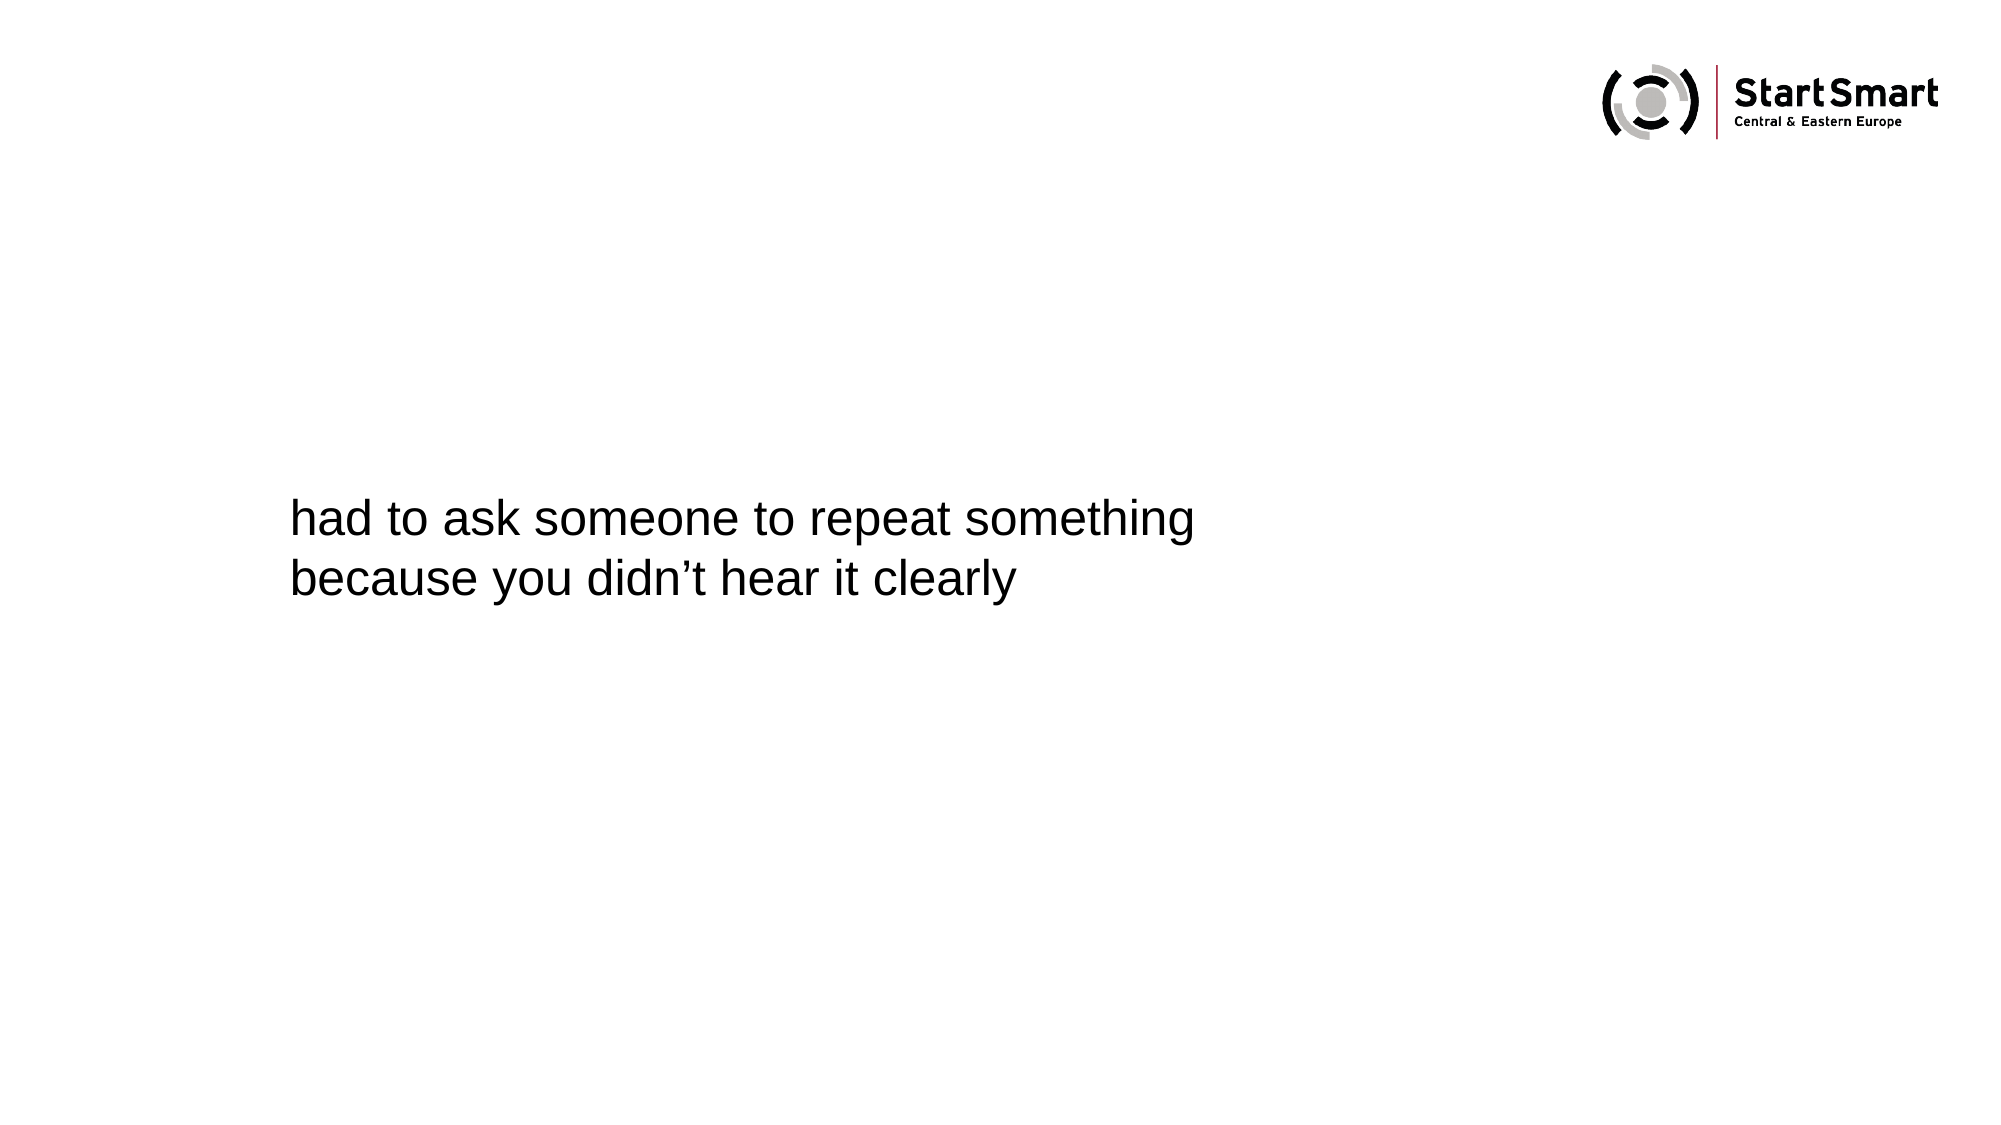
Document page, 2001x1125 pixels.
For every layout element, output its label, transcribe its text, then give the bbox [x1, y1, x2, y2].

text_box had to ask someone to repeat something because you didn’t hear it clearly [275, 477, 1275, 613]
picture [1602, 64, 1938, 140]
